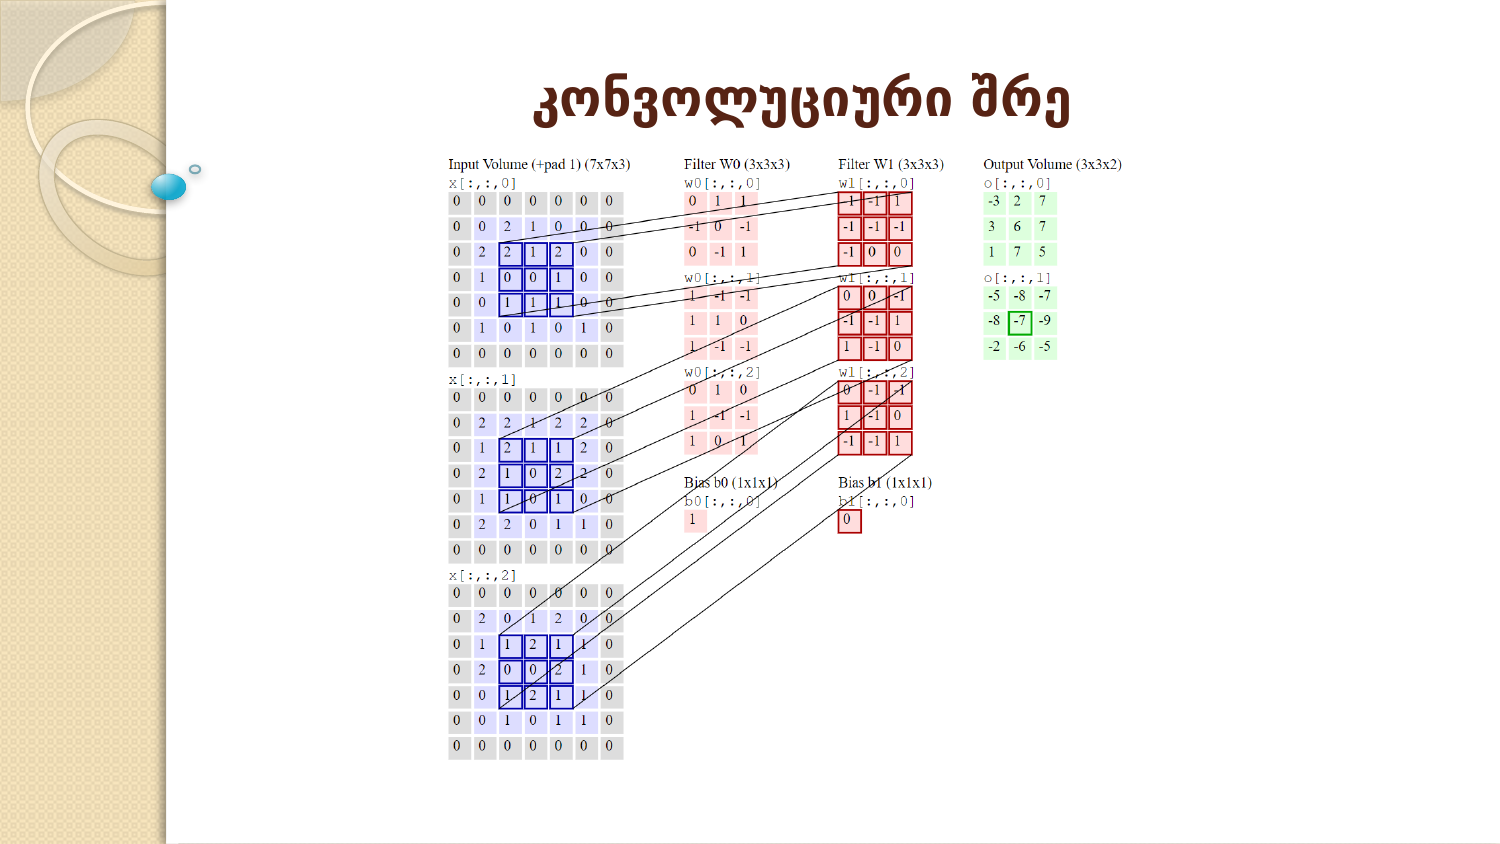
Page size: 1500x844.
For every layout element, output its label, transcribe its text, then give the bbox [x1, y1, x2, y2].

picture [424, 146, 1143, 785]
title კონვოლუციური შრე [194, 30, 1410, 135]
